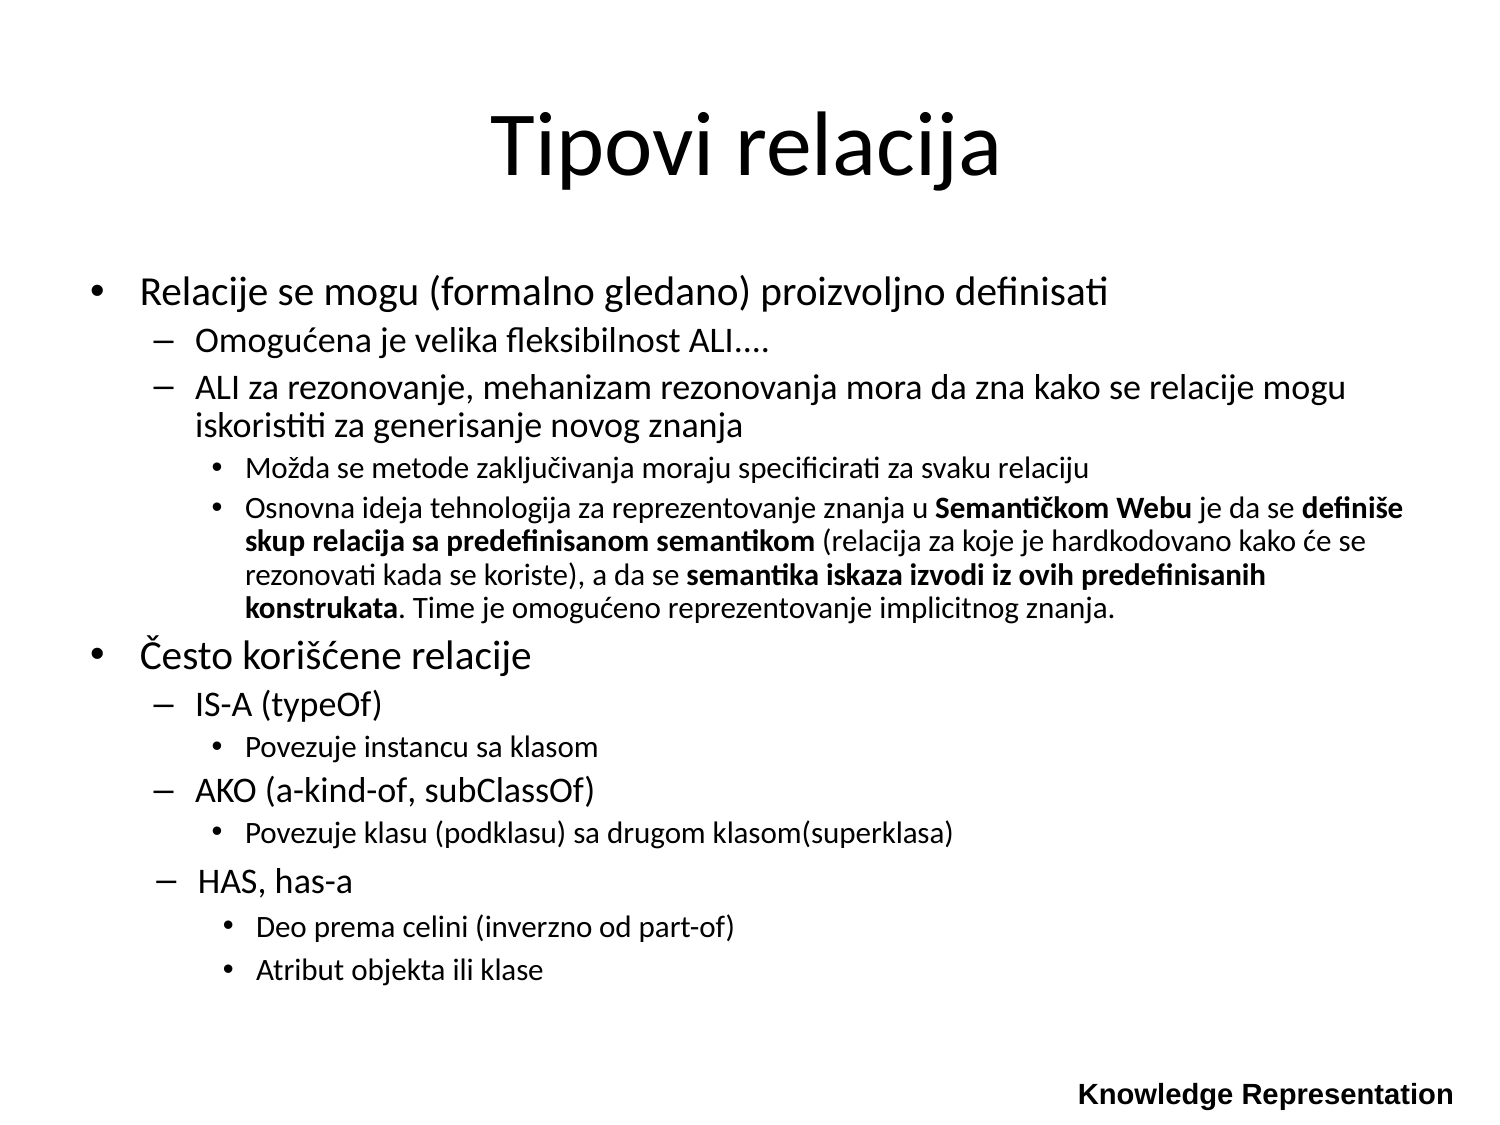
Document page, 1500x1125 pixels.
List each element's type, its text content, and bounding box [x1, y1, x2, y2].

title Tipovi relacija [75, 45, 1425, 233]
list Relacije se mogu (formalno gledano) proizvoljno definisati Omogućena je velika fleksibilnost ALI.... ALI za rezonovanje, mehanizam rezonovanja mora da zna kako se relacije mogu iskoristiti za generisanje novog znanja Možda se metode zaključivanja moraju specificirati za svaku relaciju Osnovna ideja tehnologija za reprezentovanje znanja u Semantičkom Webu je da se definiše skup relacija sa predefinisanom semantikom (relacija za koje je hardkodovano kako će se rezonovati kada se koriste), a da se semantika iskaza izvodi iz ovih predefinisanih konstrukata. Time je omogućeno reprezentovanje implicitnog znanja. Često korišćene relacije IS-A (typeOf) Povezuje instancu sa klasom AKO (a-kind-of, subClassOf) Povezuje klasu (podklasu) sa drugom klasom(superklasa) HAS, has-a Deo prema celini (inverzno od part-of) Atribut objekta ili klase [75, 262, 1425, 1005]
text_box Knowledge Representation [987, 1074, 1478, 1125]
